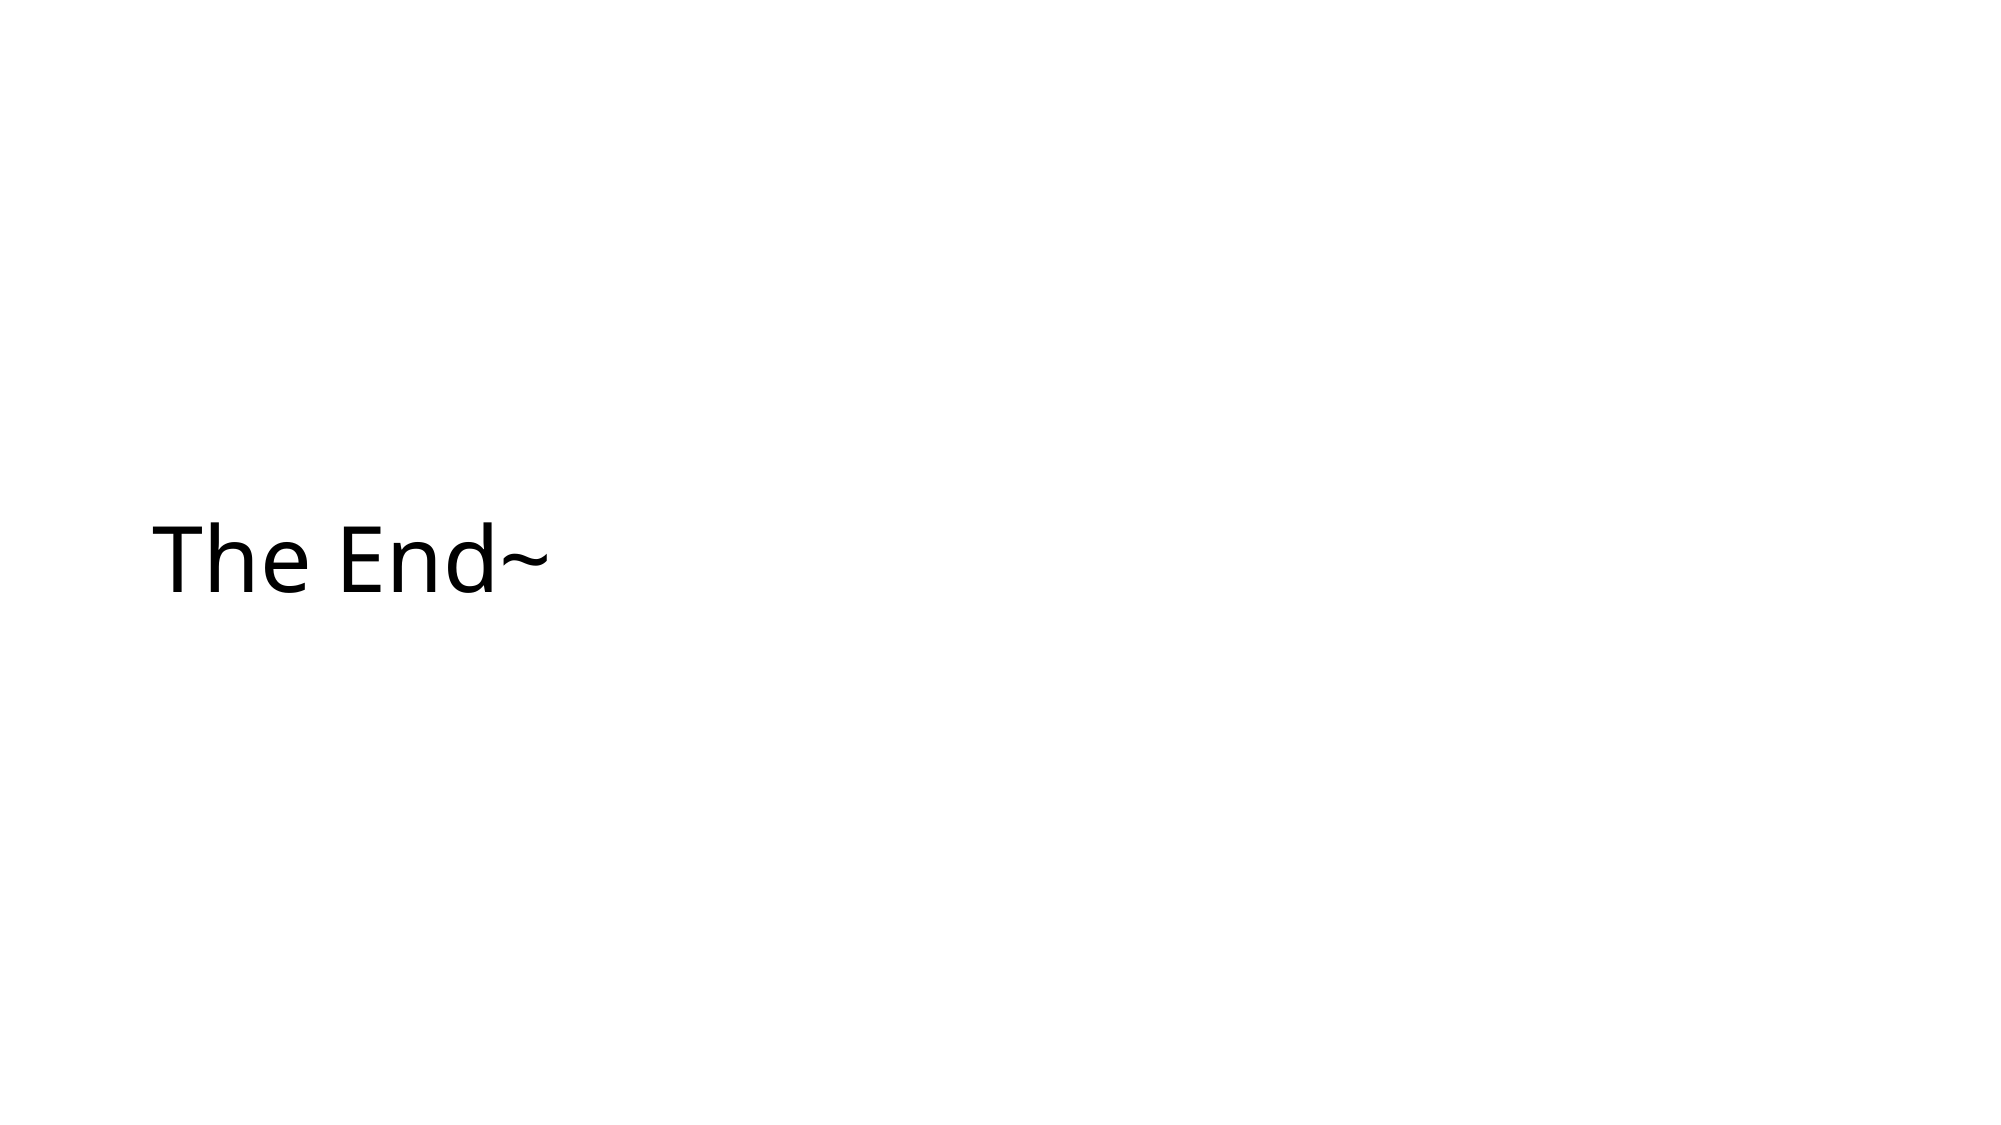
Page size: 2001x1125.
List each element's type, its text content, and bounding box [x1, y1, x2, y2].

title The End~ [137, 453, 1863, 672]
